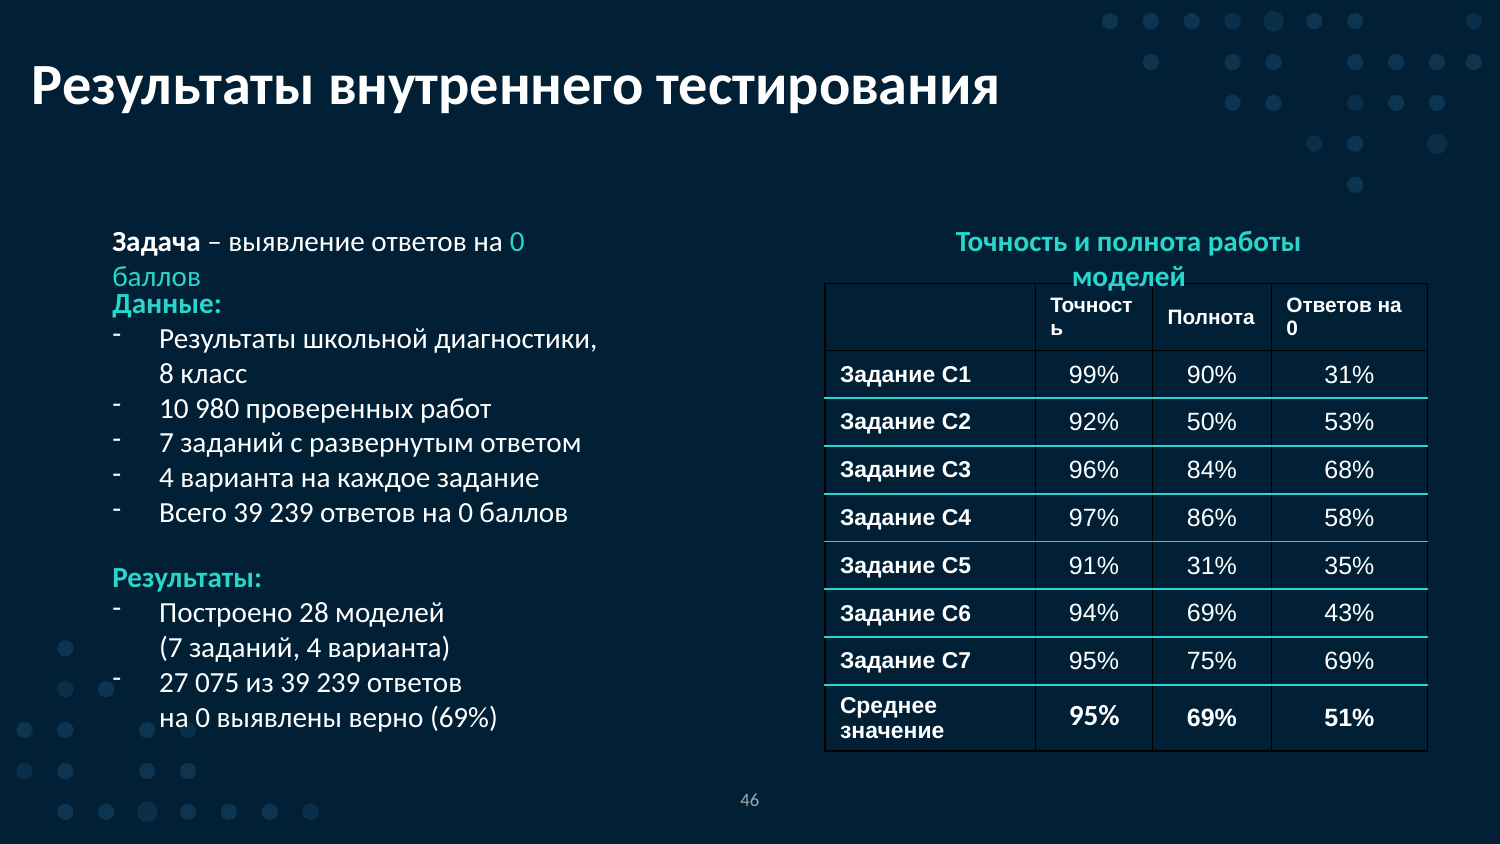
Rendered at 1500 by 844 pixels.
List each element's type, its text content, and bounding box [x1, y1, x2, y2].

table_cell 92% [1036, 399, 1152, 445]
table_cell 90% [1153, 351, 1271, 397]
table_cell Среднее значение [826, 686, 1035, 750]
table_cell 68% [1272, 447, 1427, 493]
table_cell 69% [1153, 686, 1271, 750]
table_cell 35% [1272, 542, 1427, 588]
table_cell 96% [1036, 447, 1152, 493]
table_cell 99% [1036, 351, 1152, 397]
text_box Результаты внутреннего тестирования [16, 38, 1281, 124]
table_cell 86% [1153, 495, 1271, 541]
table_header [826, 284, 1035, 350]
text_box Задача – выявление ответов на 0 баллов [97, 214, 631, 300]
text_box Результаты: Построено 28 моделей (7 заданий, 4 варианта) 27 075 из 39 239 ответов на 0 выявлены верно (69%) [97, 550, 631, 741]
table_cell Задание С7 [826, 638, 1035, 684]
table_header Точность [1036, 300, 1152, 350]
table_header Ответов на 0 [1272, 284, 1427, 350]
slide_number ‹#› [675, 313, 825, 818]
table_cell 97% [1036, 495, 1152, 541]
table_cell 69% [1153, 590, 1271, 636]
table_cell 95% [1036, 686, 1152, 750]
table_cell Задание С2 [826, 399, 1035, 445]
table_cell Задание С3 [826, 447, 1035, 493]
table_cell 51% [1272, 686, 1427, 750]
table_cell 95% [1036, 638, 1152, 684]
table_cell Задание С4 [826, 495, 1035, 541]
table_cell 94% [1036, 590, 1152, 636]
table_cell Задание С1 [826, 351, 1035, 397]
table_cell 31% [1272, 351, 1427, 397]
table_cell 53% [1272, 399, 1427, 445]
text_box Точность и полнота работы моделей [890, 214, 1367, 300]
table_cell 58% [1272, 495, 1427, 541]
text_box Данные: Результаты школьной диагностики, 8 класс 10 980 проверенных работ 7 заданий с развернутым ответом 4 варианта на каждое задание Всего 39 239 ответов на 0 баллов [97, 300, 631, 537]
table_cell 84% [1153, 447, 1271, 493]
table_cell 43% [1272, 590, 1427, 636]
table_cell 69% [1272, 638, 1427, 684]
table_cell 75% [1153, 638, 1271, 684]
table_cell Задание С6 [826, 590, 1035, 636]
table_cell 91% [1036, 542, 1152, 588]
table_header Полнота [1153, 300, 1271, 350]
table_cell 31% [1153, 542, 1271, 588]
table_cell Задание С5 [826, 542, 1035, 588]
table_cell 50% [1153, 399, 1271, 445]
